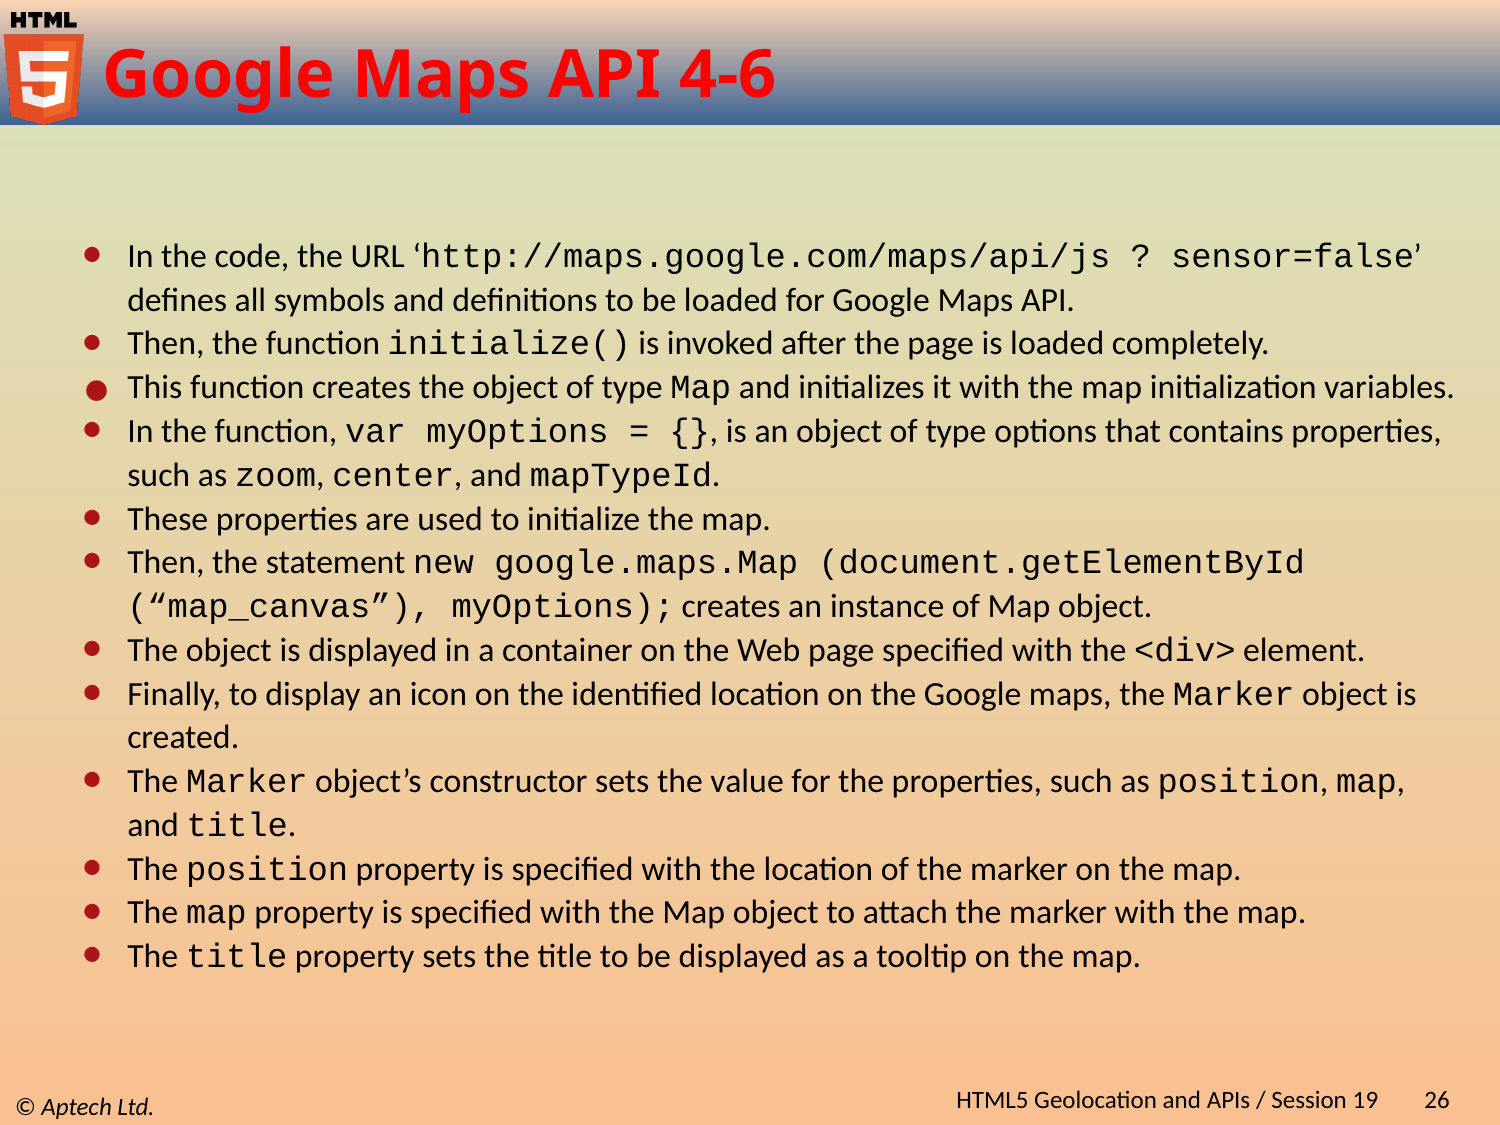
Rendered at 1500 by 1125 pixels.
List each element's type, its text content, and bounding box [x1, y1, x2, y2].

slide_number 26 [1400, 1084, 1465, 1113]
title Google Maps API 4-6 [87, 37, 1338, 106]
picture [0, 12, 100, 125]
footer HTML5 Geolocation and APIs / Session 19 [412, 1084, 1400, 1113]
text_box In the code, the URL ‘http://maps.google.com/maps/api/js ? sensor=false’ defines all symbols and definitions to be loaded for Google Maps API. Then, the function initialize() is invoked after the page is loaded completely. This function creates the object of type Map and initializes it with the map initialization variables. In the function, var myOptions = {}, is an object of type options that contains properties, such as zoom, center, and mapTypeId. These properties are used to initialize the map. Then, the statement new google.maps.Map (document.getElementById (“map_canvas”), myOptions); creates an instance of Map object. The object is displayed in a container on the Web page specified with the <div> element. Finally, to display an icon on the identified location on the Google maps, the Marker object is created. The Marker object’s constructor sets the value for the properties, such as position, map, and title. The position property is specified with the location of the marker on the map. The map property is specified with the Map object to attach the marker with the map. The title property sets the title to be displayed as a tooltip on the map. [37, 174, 1475, 1075]
